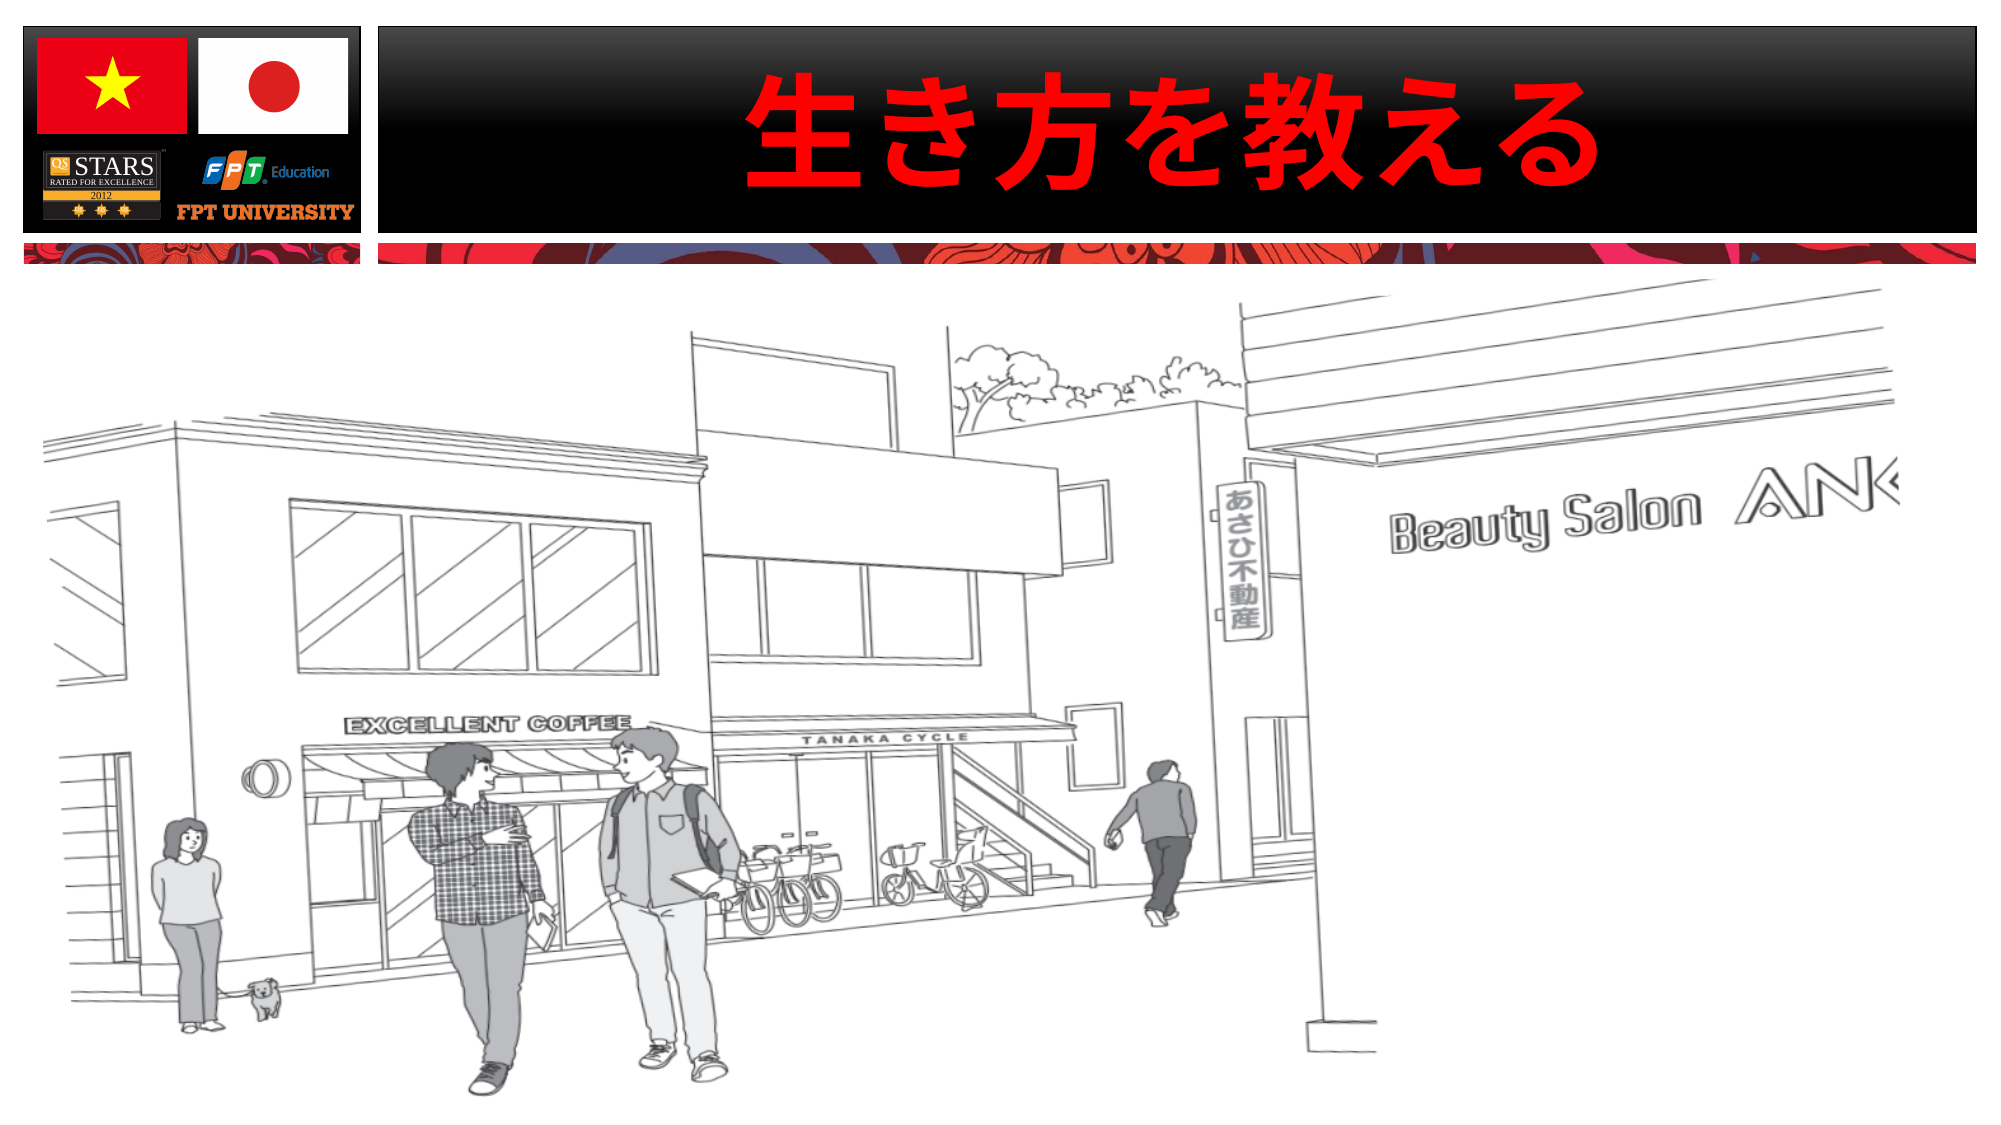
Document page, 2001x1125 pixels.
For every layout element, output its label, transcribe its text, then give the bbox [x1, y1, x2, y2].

picture [378, 243, 1977, 264]
picture [23, 243, 361, 264]
text_box [23, 26, 361, 233]
picture [36, 136, 361, 233]
picture [41, 271, 1925, 1125]
picture [198, 38, 349, 134]
text_box 生き方を教える [378, 26, 1977, 233]
picture [37, 38, 187, 134]
